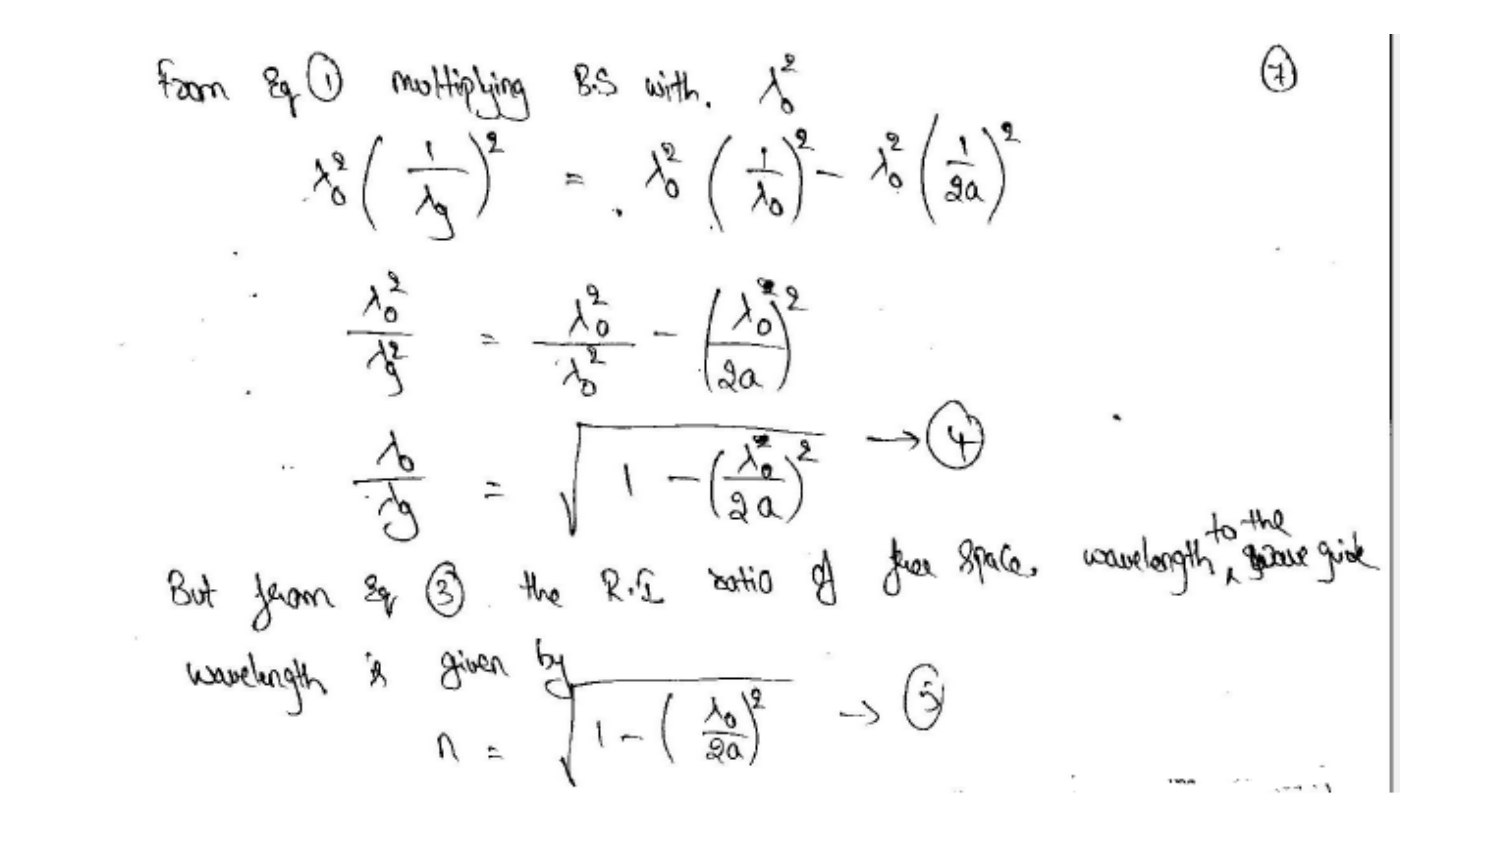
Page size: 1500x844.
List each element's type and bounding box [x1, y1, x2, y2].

picture [112, 34, 1401, 798]
